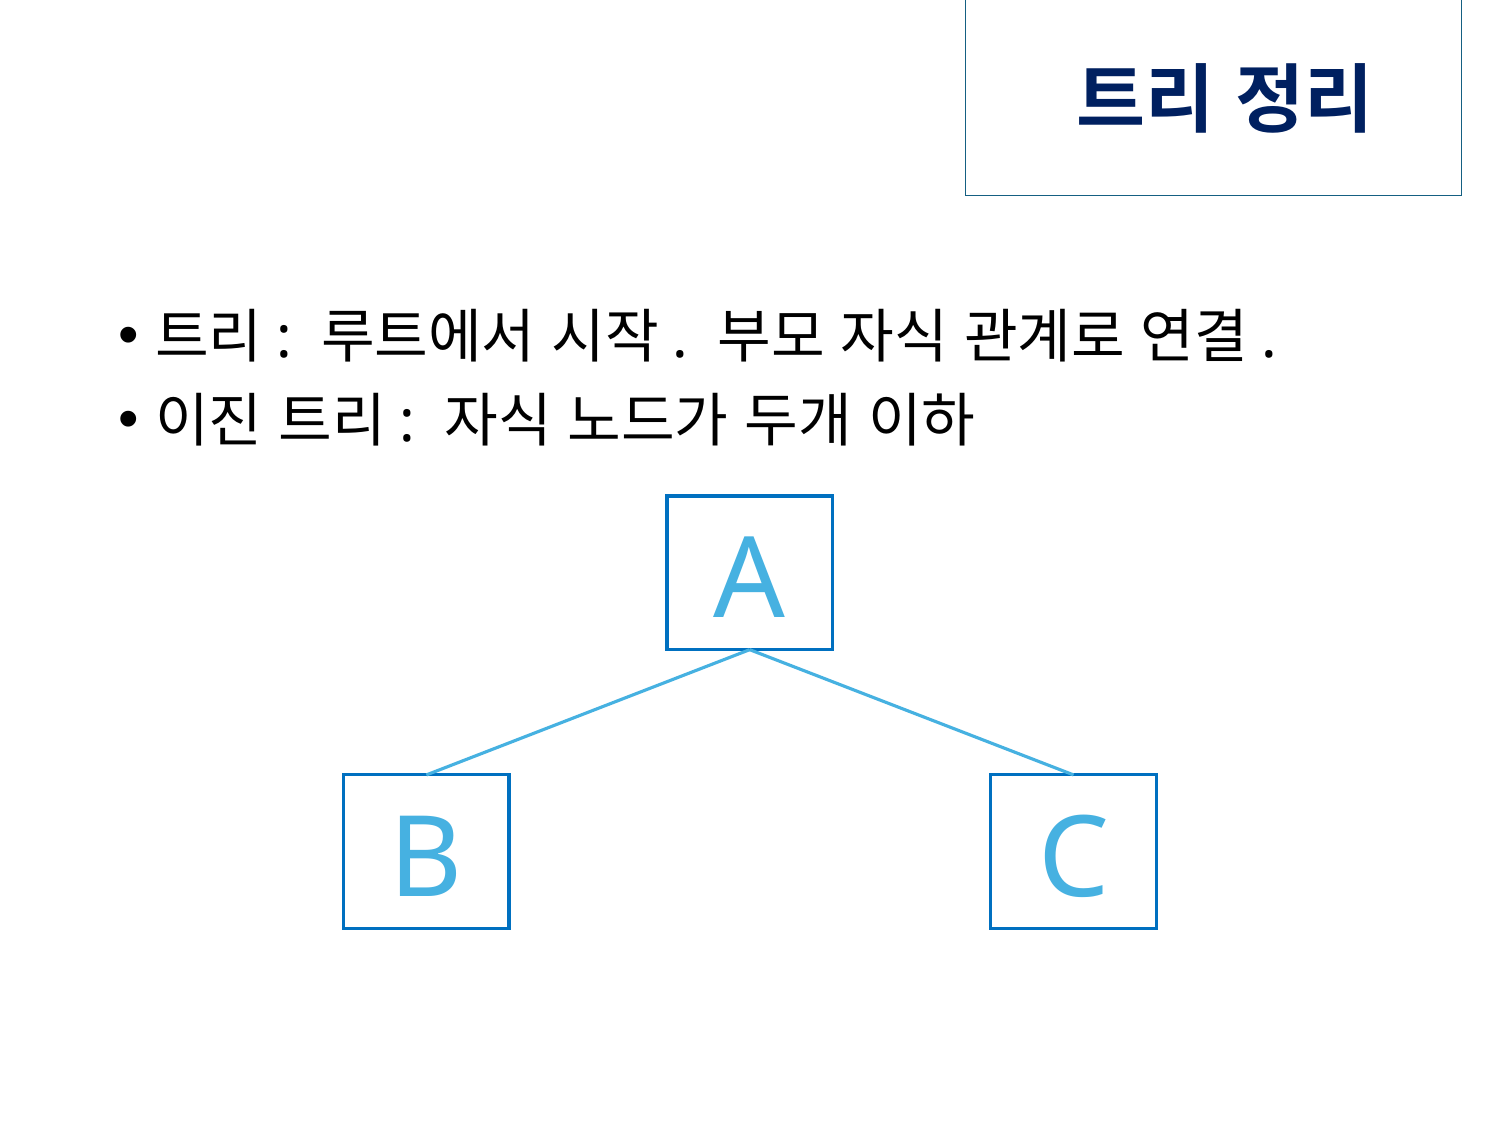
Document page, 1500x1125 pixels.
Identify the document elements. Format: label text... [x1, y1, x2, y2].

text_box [666, 495, 833, 649]
title 트리 정리 [965, 0, 1462, 196]
list 트리: 루트에서 시작. 부모 자식 관계로 연결. 이진 트리: 자식 노드가 두개 이하 [103, 299, 1500, 1014]
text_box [990, 774, 1157, 930]
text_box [425, 649, 749, 776]
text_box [343, 774, 510, 930]
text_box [749, 649, 1074, 776]
